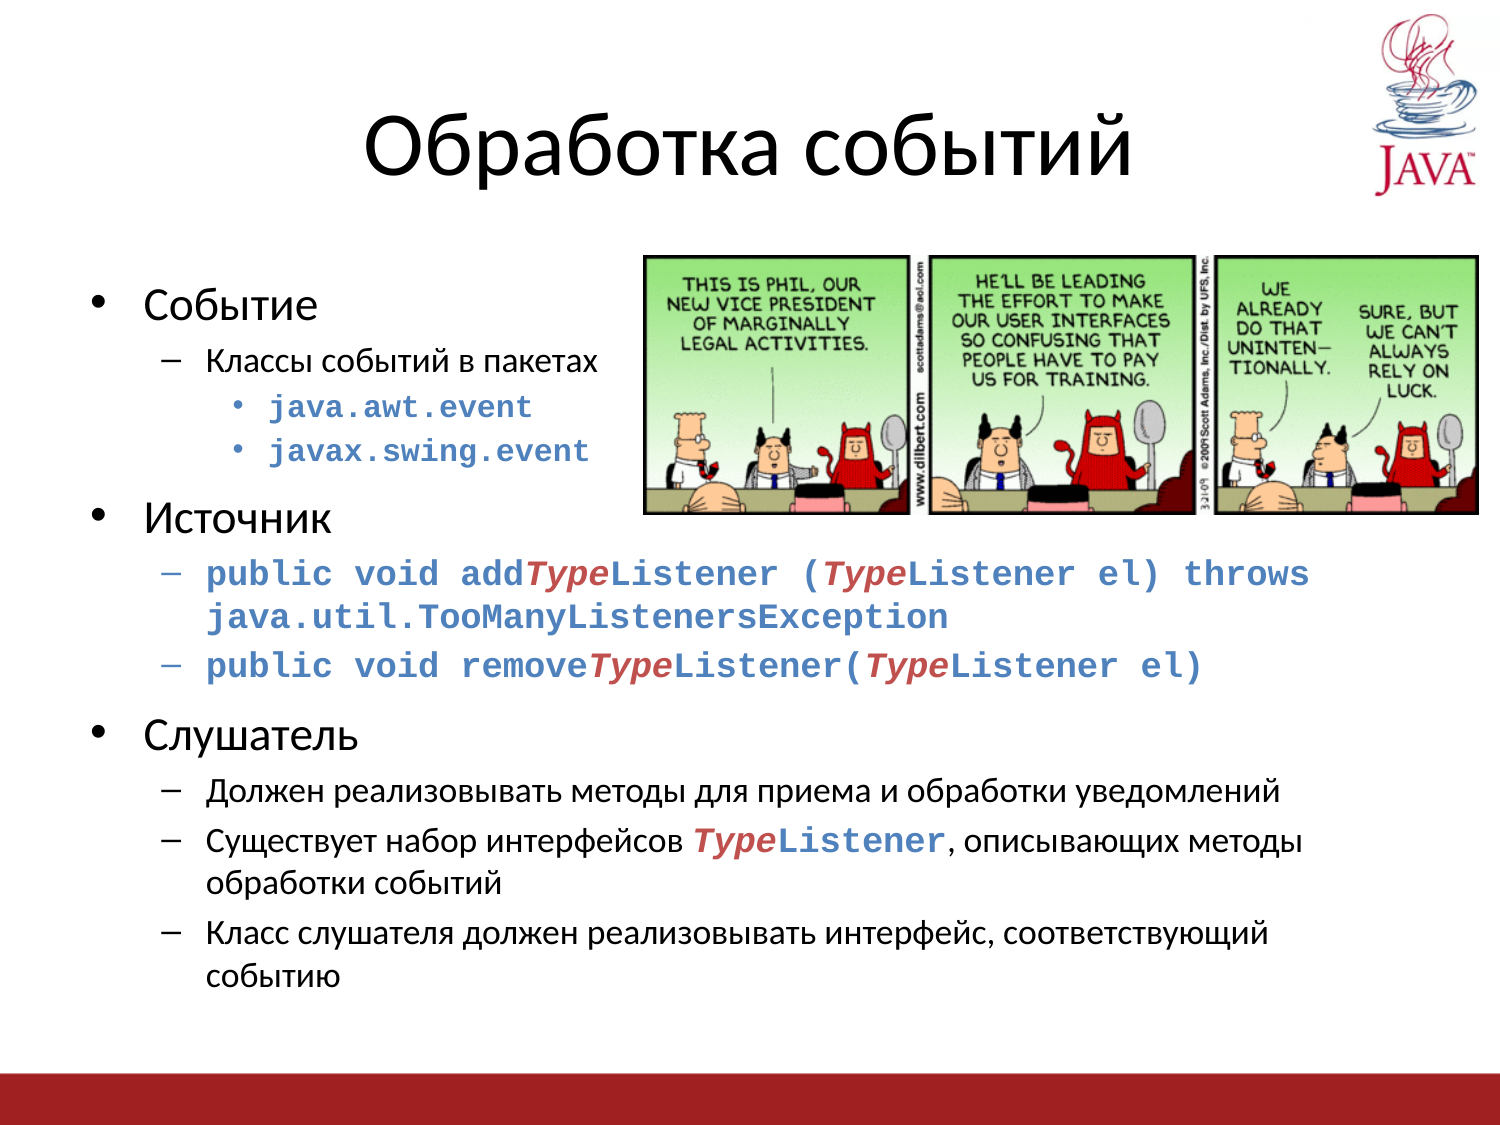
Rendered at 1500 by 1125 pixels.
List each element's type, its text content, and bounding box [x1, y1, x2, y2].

picture [0, 0, 1500, 1125]
list Событие Классы событий в пакетах java.awt.event javax.swing.event Источник public void addTypeListener (TypeListener el) throws java.util.TooManyListenersException public void removeTypeListener(TypeListener el) Слушатель Должен реализовывать методы для приема и обработки уведомлений Существует набор интерфейсов TypeListener, описывающих методы обработки событий Класс слушателя должен реализовывать интерфейс, соответствующий событию [75, 262, 1425, 1005]
title Обработка событий [75, 45, 1425, 233]
